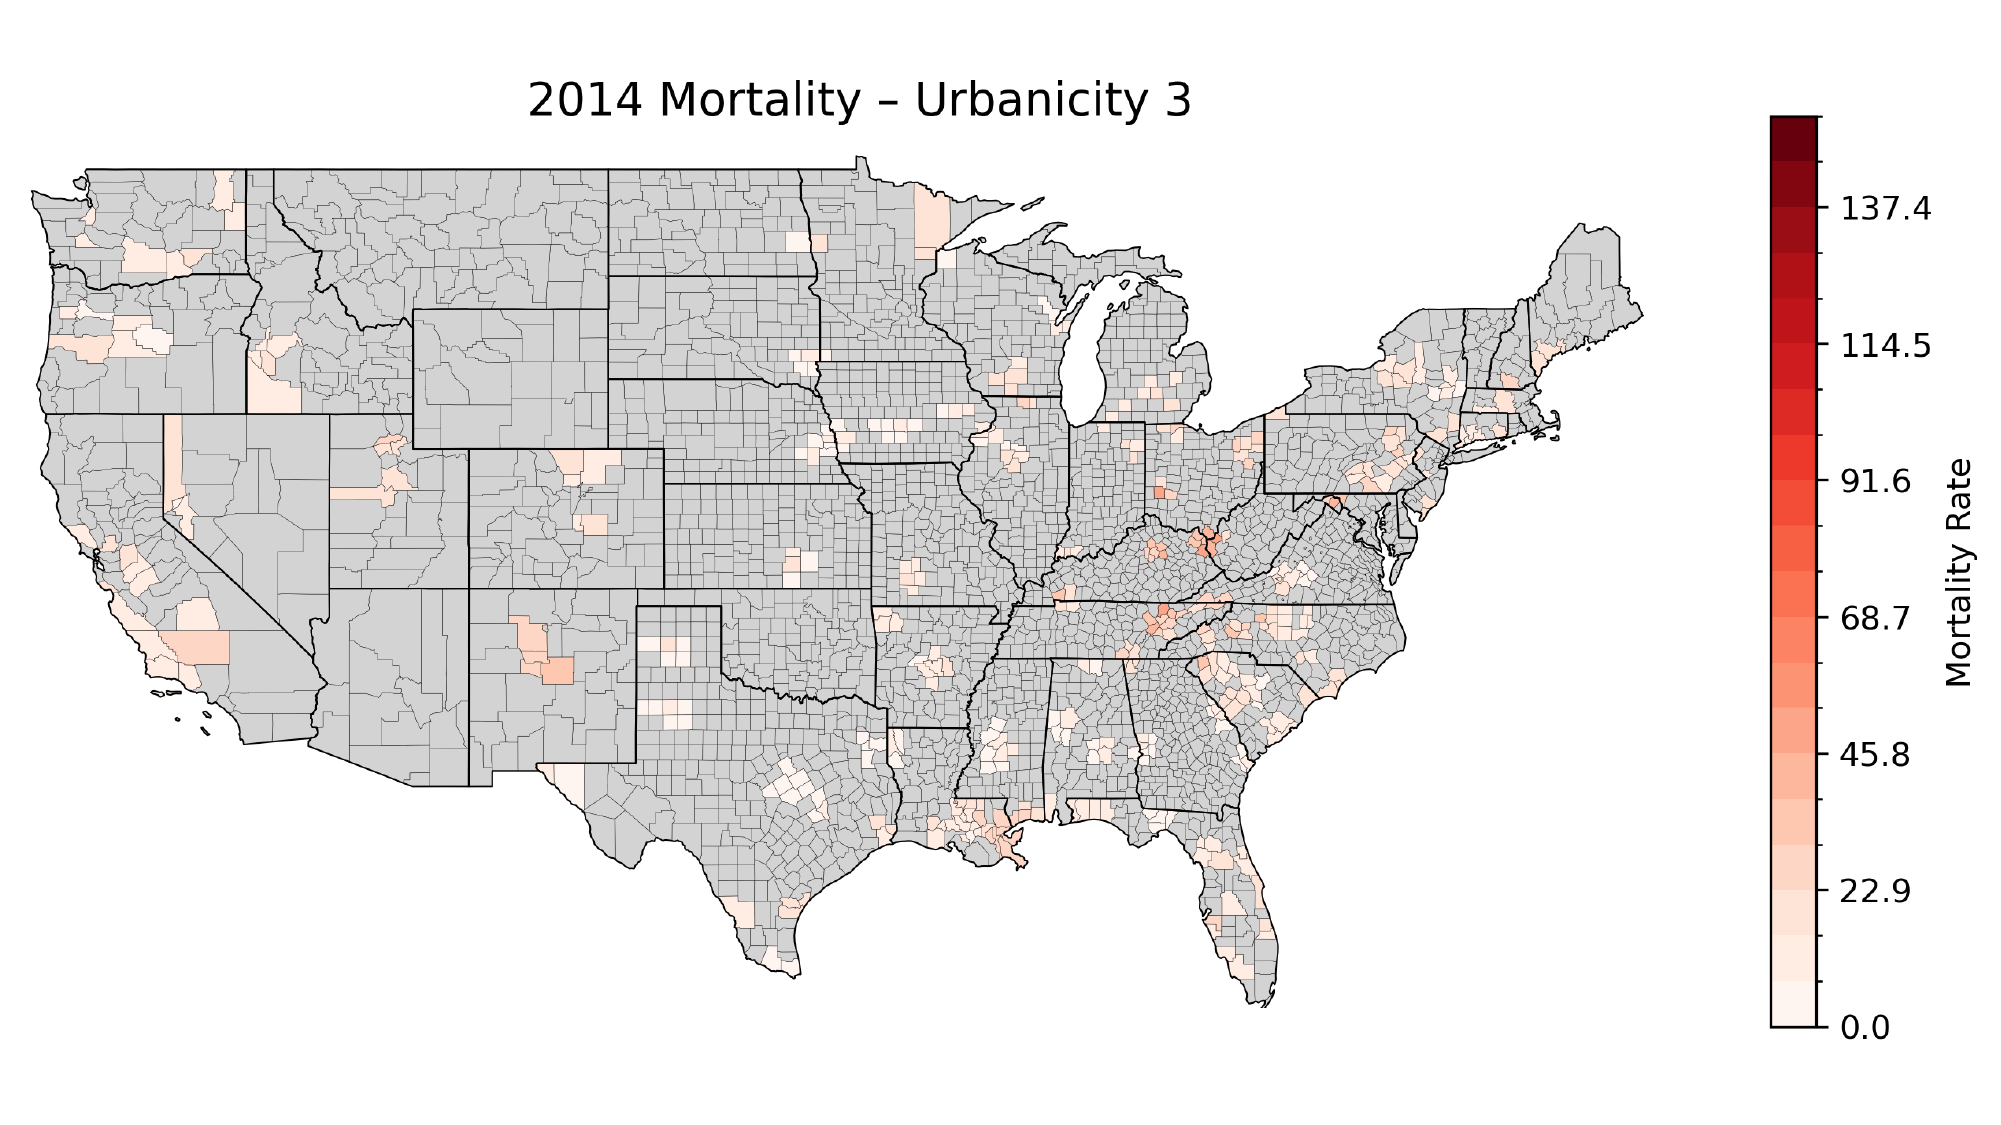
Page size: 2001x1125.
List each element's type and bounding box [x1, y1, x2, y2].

picture [0, 56, 2000, 1069]
